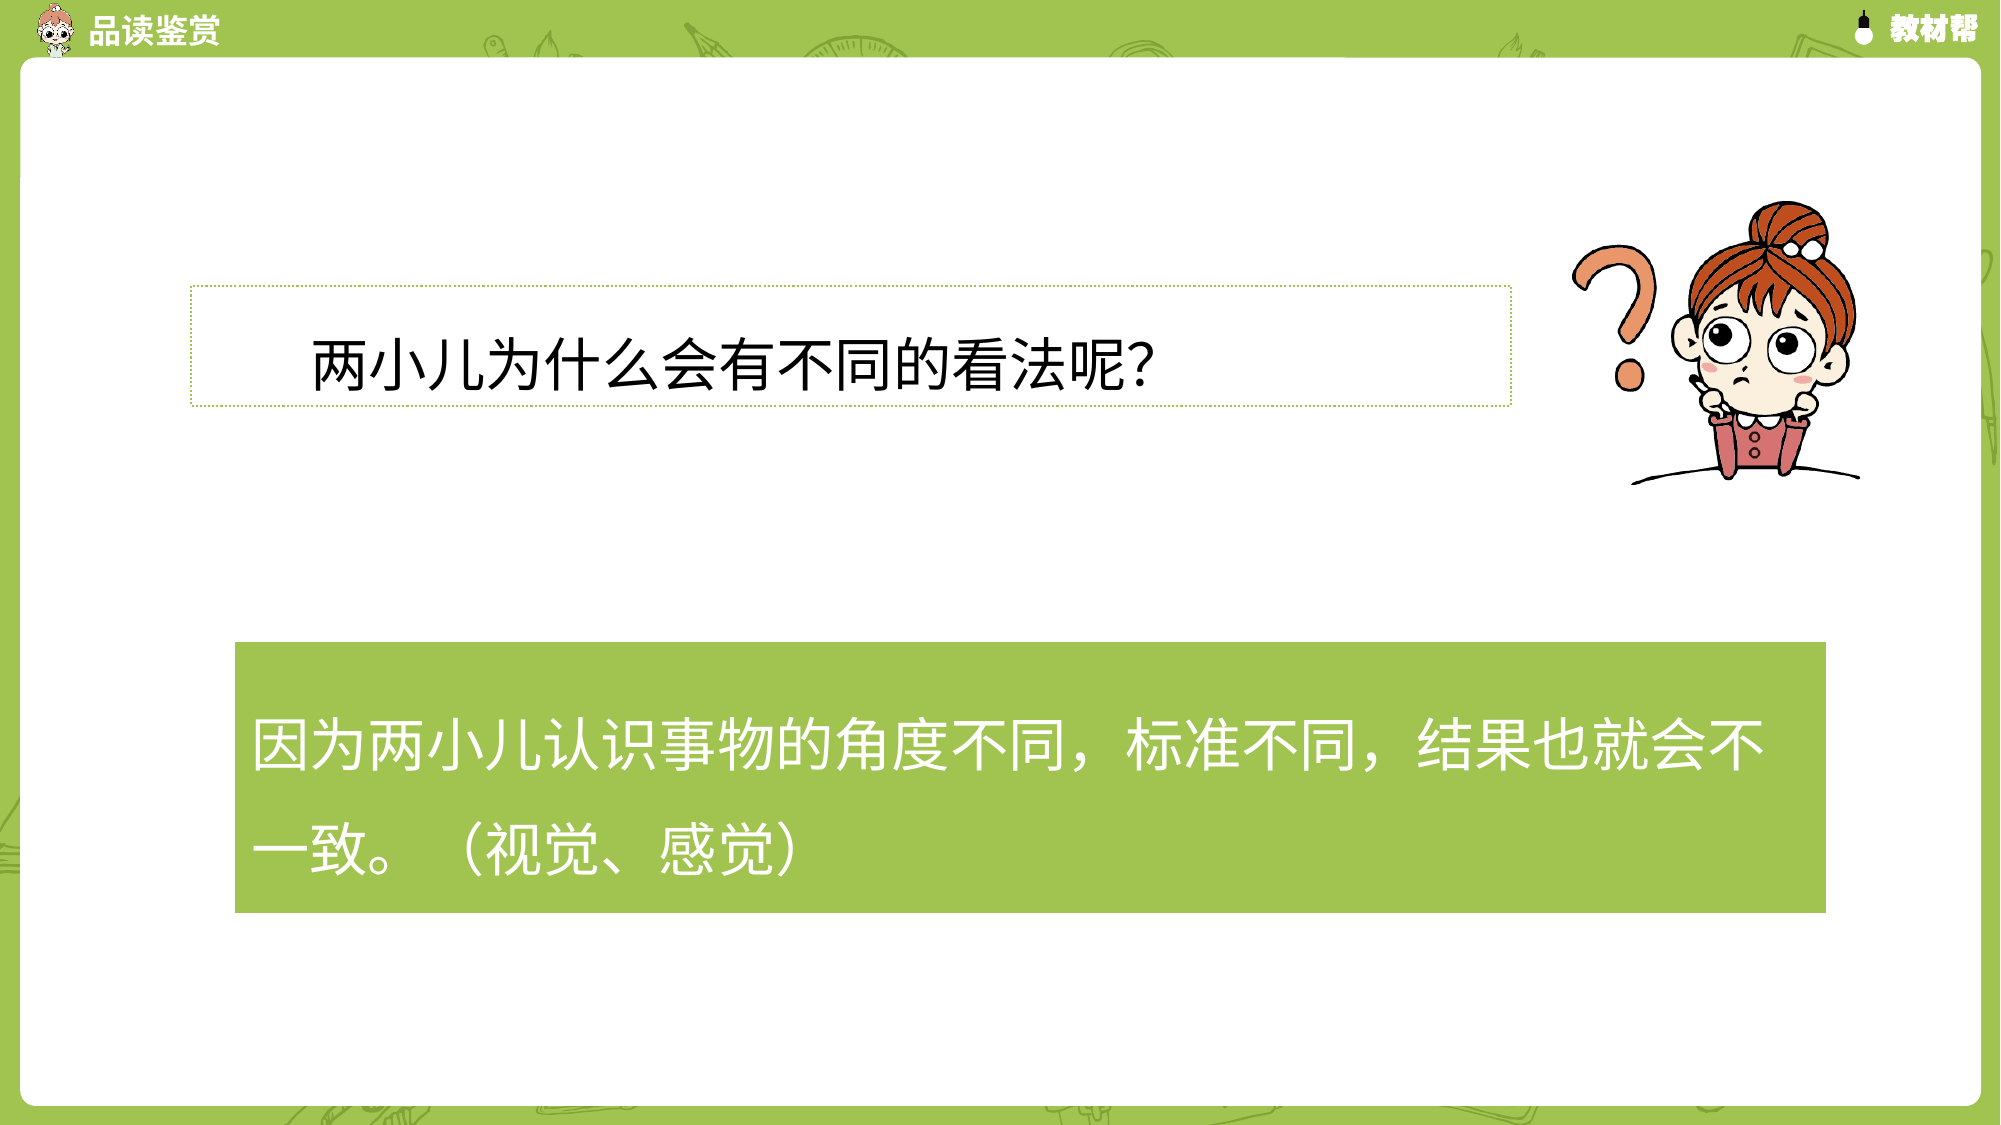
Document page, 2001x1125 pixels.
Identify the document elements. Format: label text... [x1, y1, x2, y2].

text_box 因为两小儿认识事物的角度不同，标准不同，结果也就会不一致。（视觉、感觉） [235, 642, 1826, 913]
picture [36, 1, 75, 58]
picture [1572, 201, 1860, 485]
text_box 两小儿为什么会有不同的看法呢？ [191, 286, 1511, 406]
